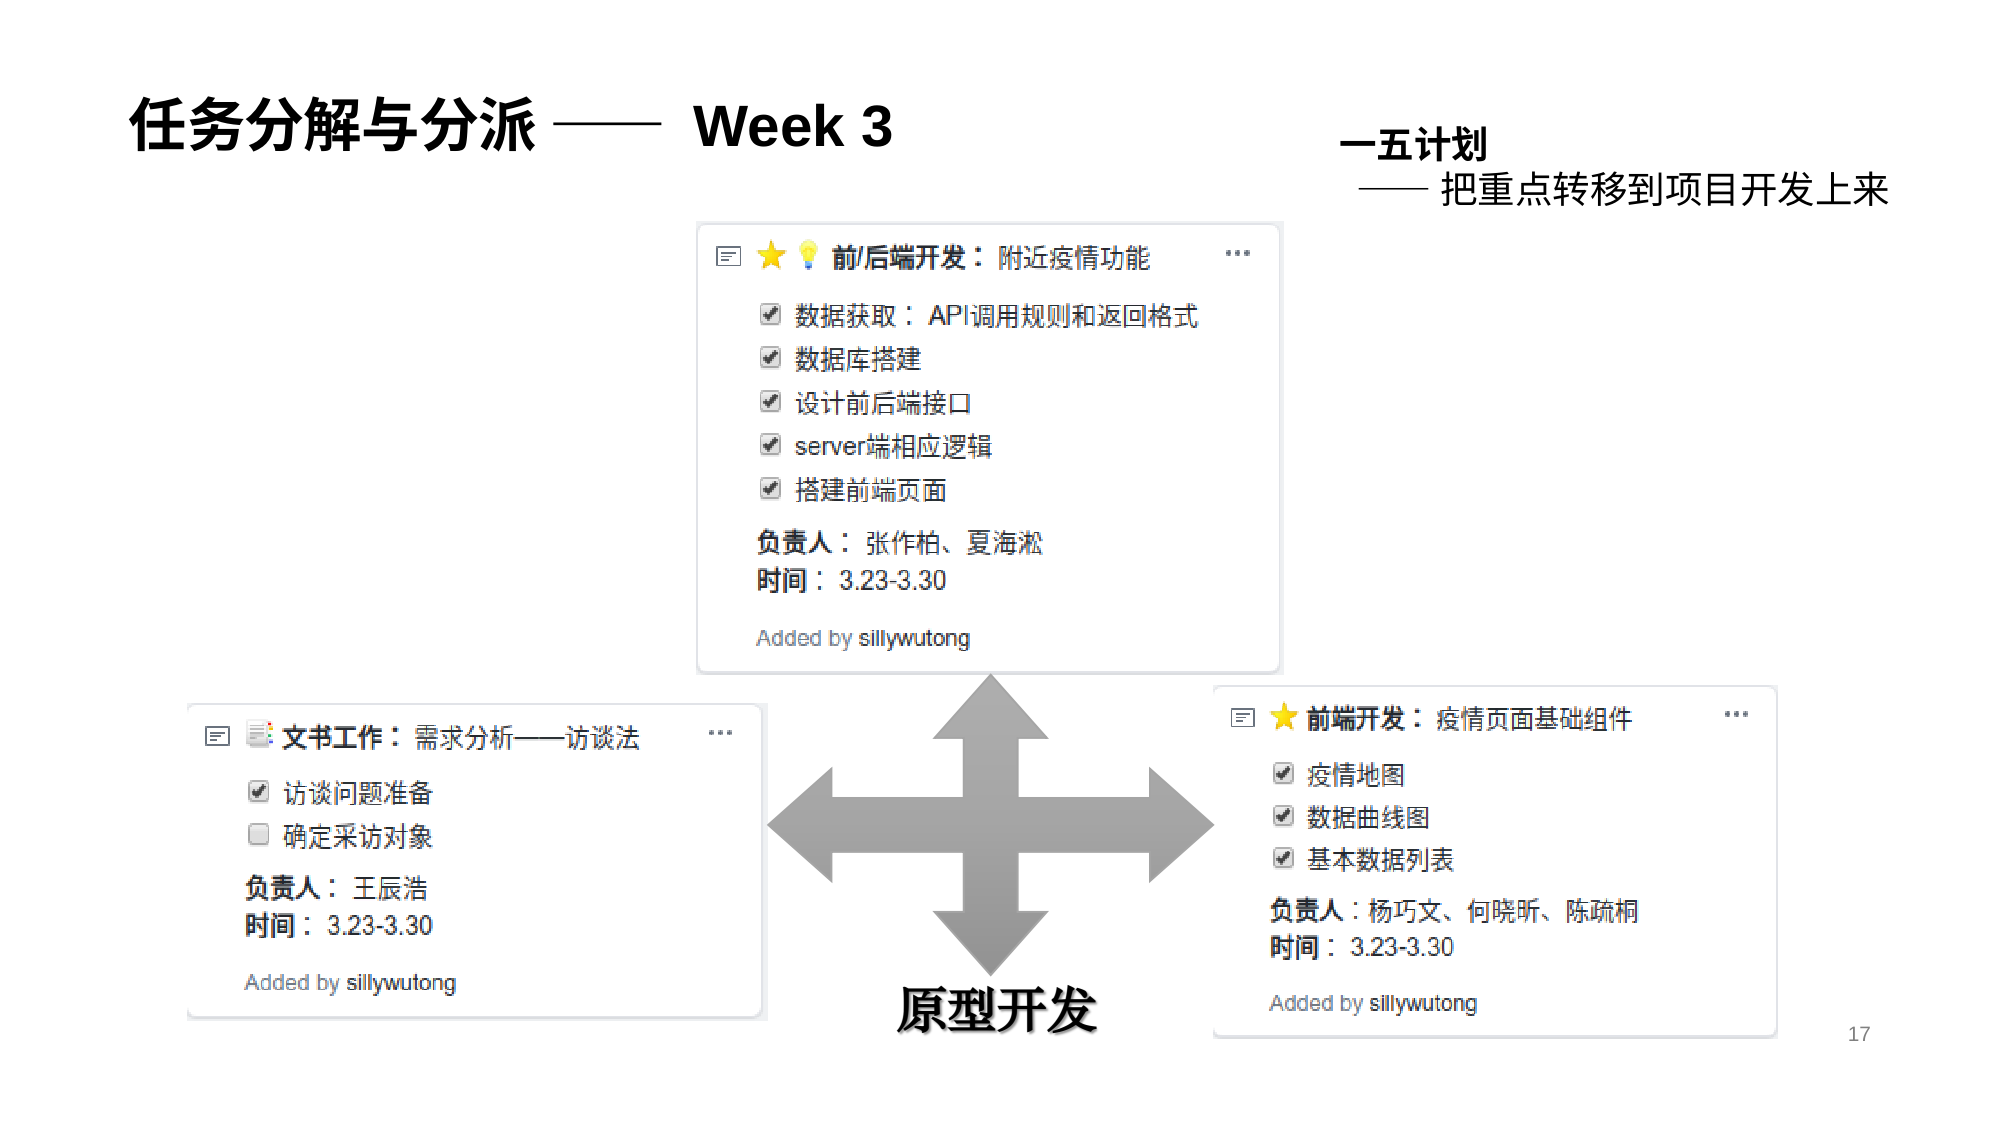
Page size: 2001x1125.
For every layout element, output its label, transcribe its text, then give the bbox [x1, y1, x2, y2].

picture [187, 221, 1778, 1051]
title 任务分解与分派 —— Week 3 [114, 12, 1886, 167]
text_box 一五计划 ——把重点转移到项目开发上来 [1324, 113, 1974, 219]
slide_number 17 [1778, 1016, 1886, 1051]
